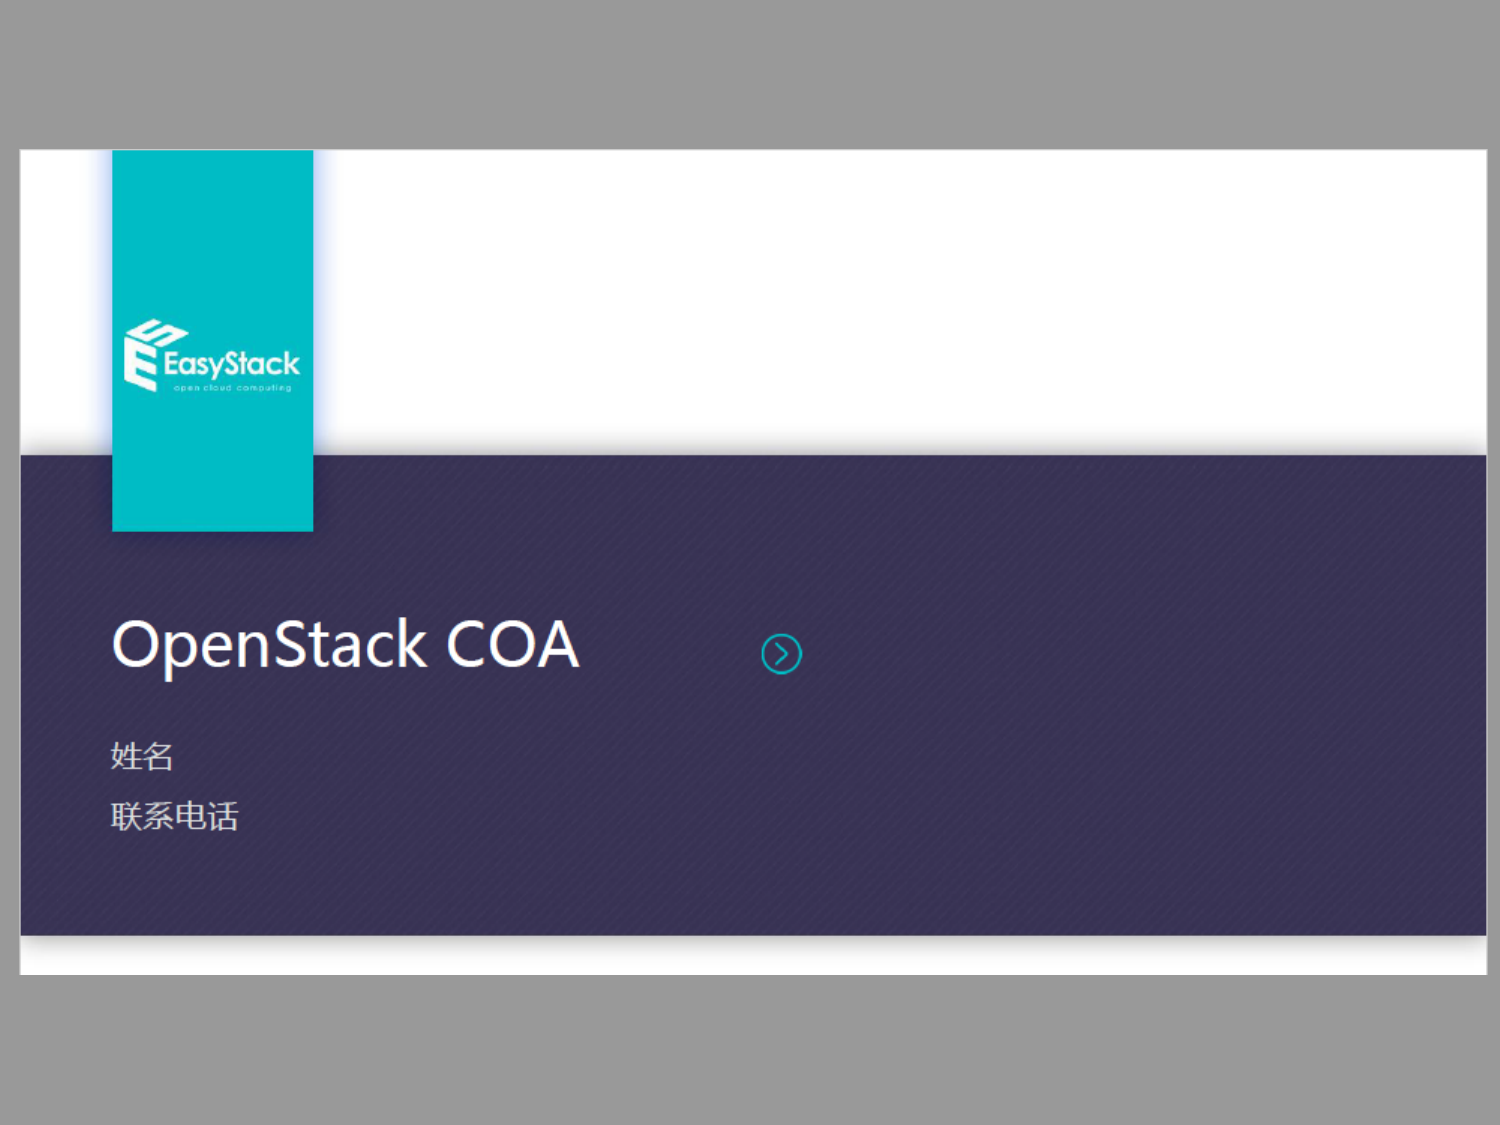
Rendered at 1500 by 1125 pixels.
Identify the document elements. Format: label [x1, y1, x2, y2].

picture [0, 149, 1500, 976]
